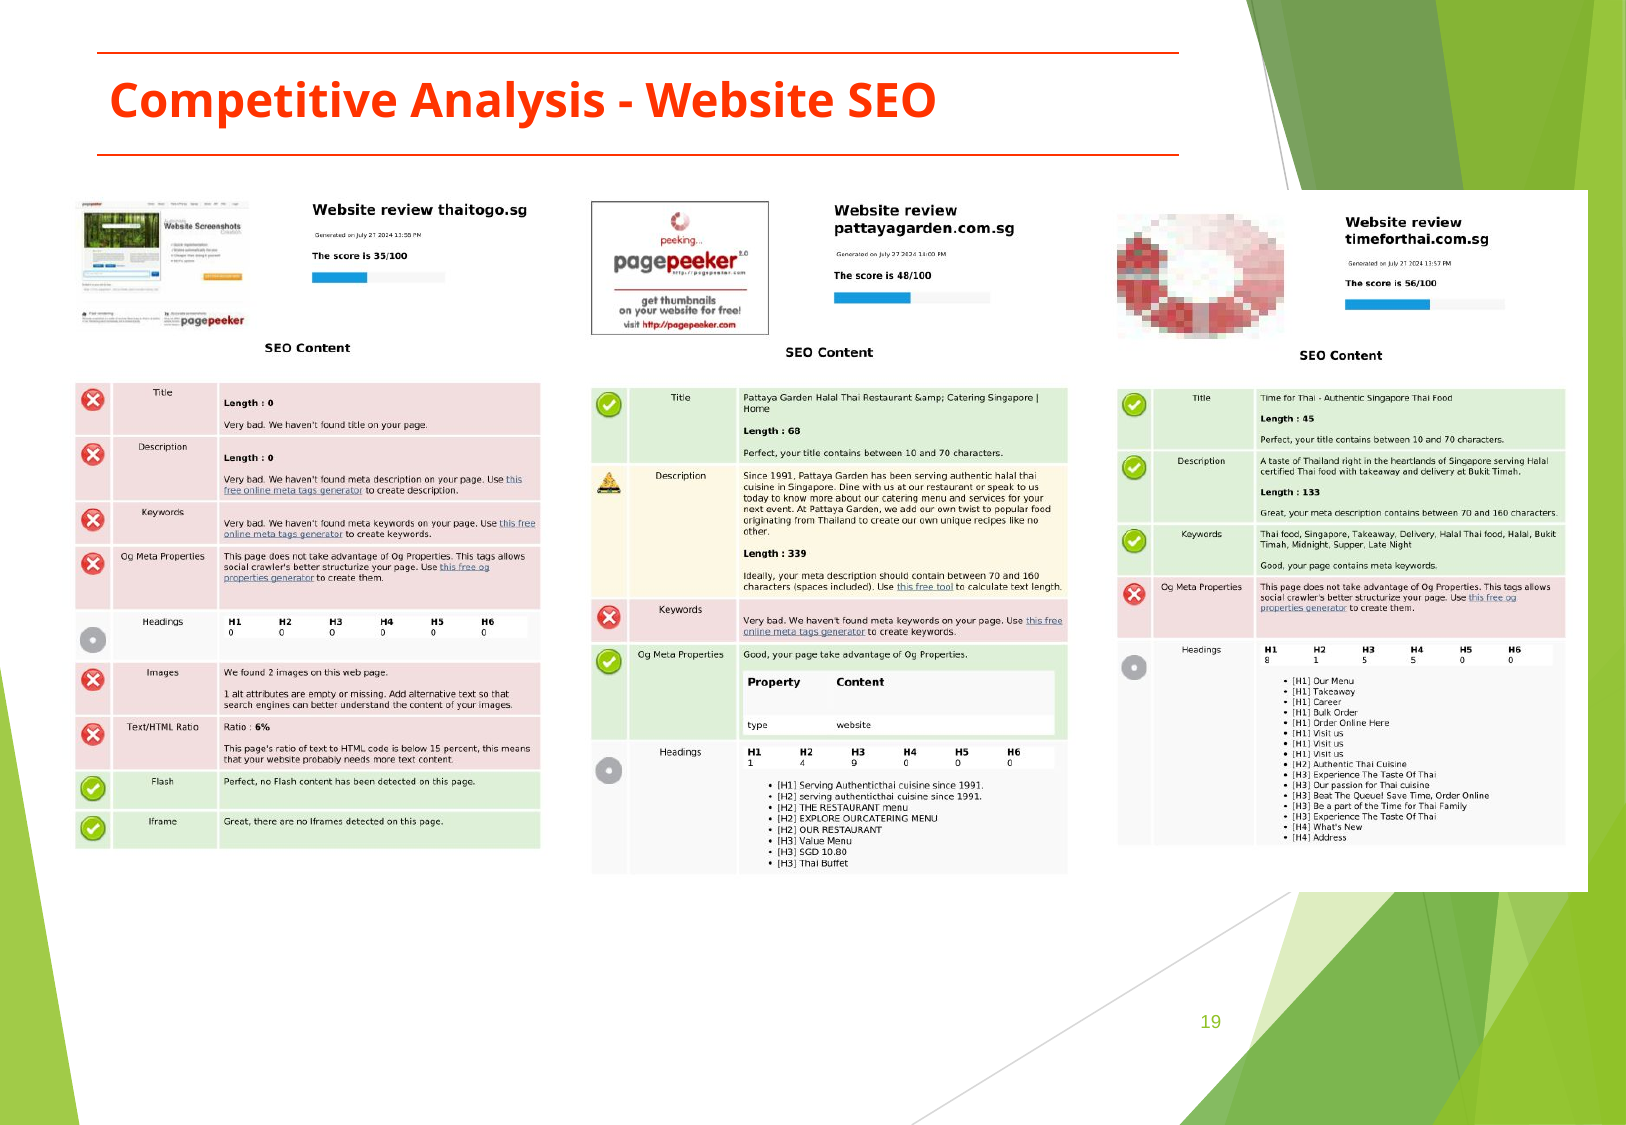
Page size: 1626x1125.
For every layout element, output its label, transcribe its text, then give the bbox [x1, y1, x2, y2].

picture [48, 176, 1588, 924]
slide_number ‹#› [1145, 991, 1237, 1051]
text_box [96, 53, 1284, 156]
